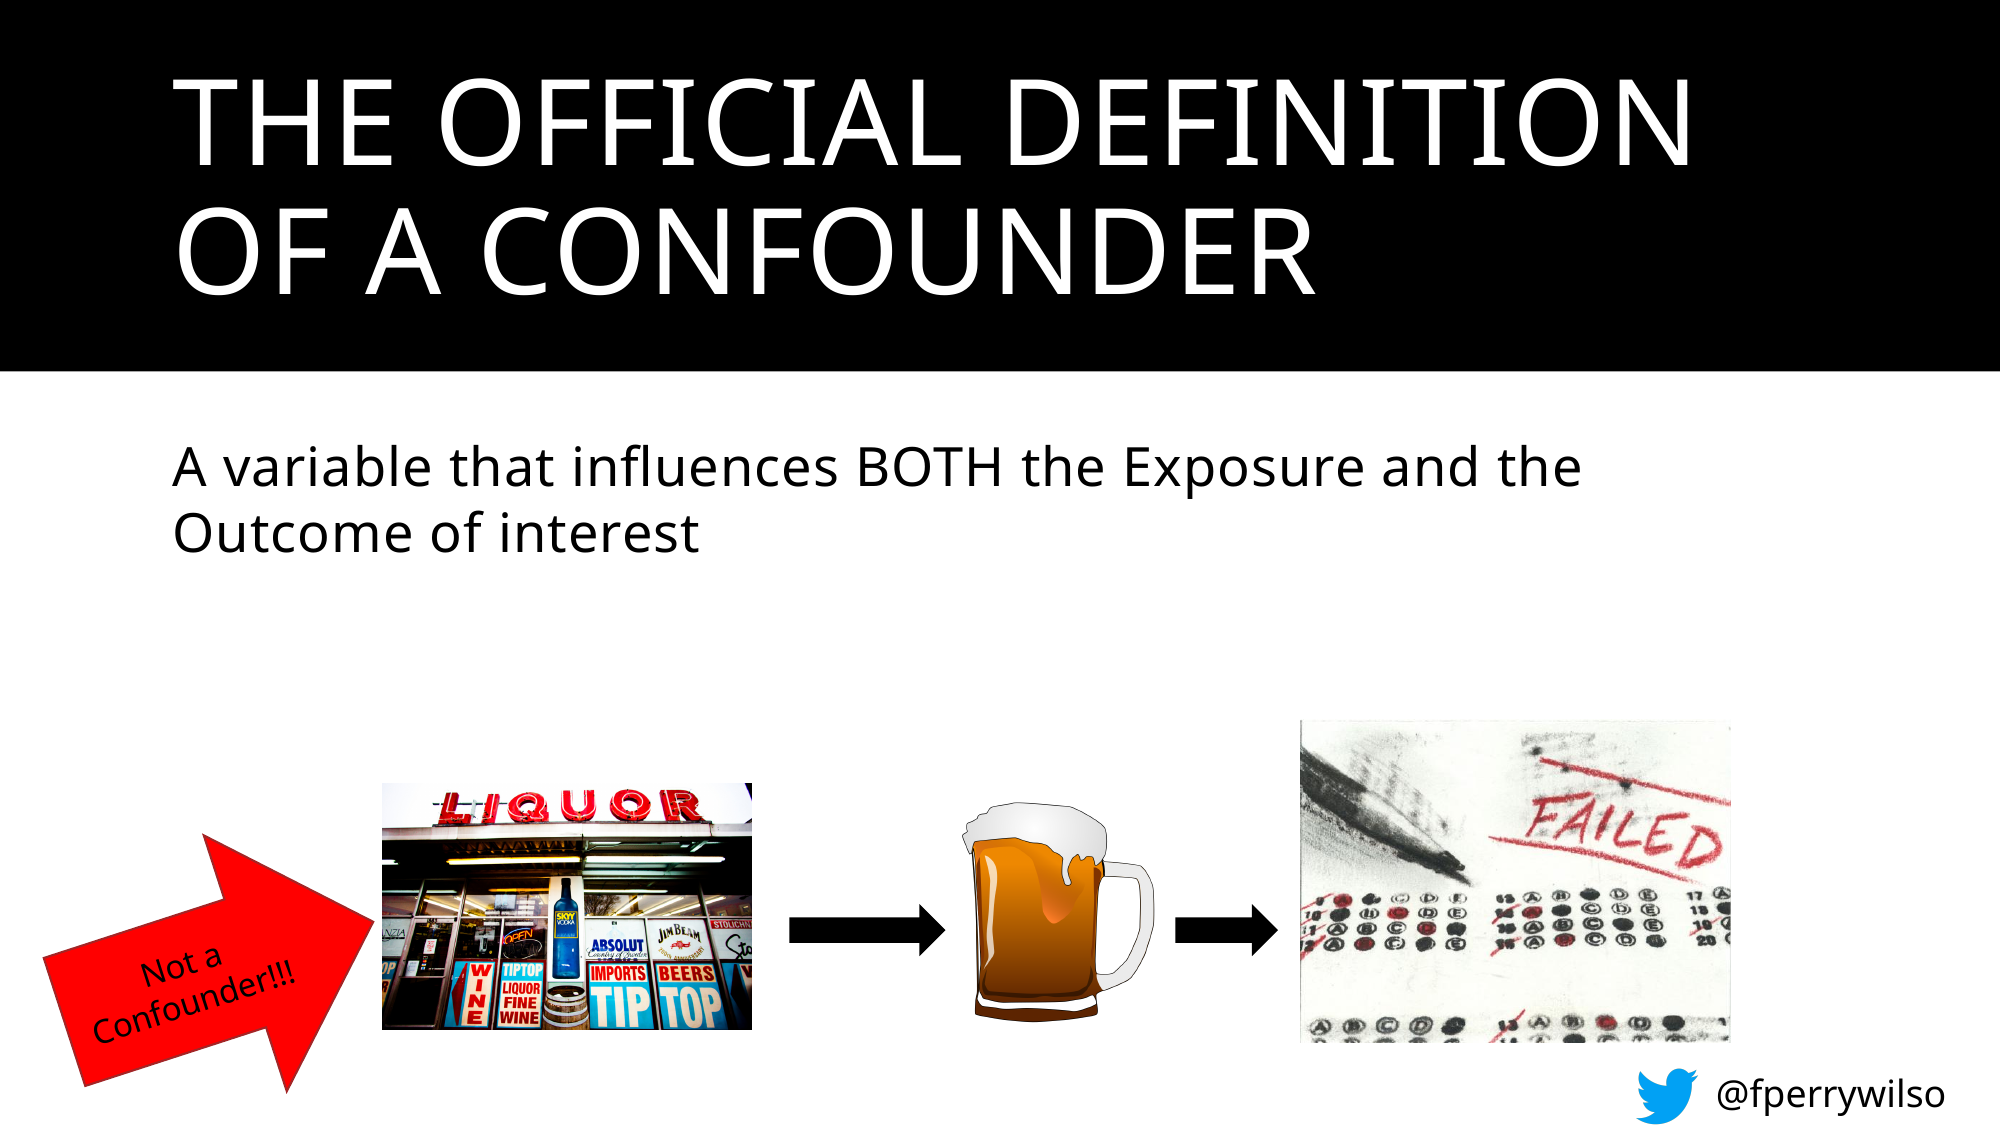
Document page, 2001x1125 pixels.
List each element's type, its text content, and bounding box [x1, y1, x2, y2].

picture [957, 790, 1169, 1037]
text_box [789, 904, 946, 957]
picture [681, 987, 702, 1027]
text_box [1175, 904, 1279, 957]
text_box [1620, 1062, 1970, 1125]
title The Official Definition of a Confounder [157, 52, 1842, 332]
list A variable that influences BOTH the Exposure and the Outcome of interest [157, 424, 1842, 1014]
text_box Not a Confounder!!! [42, 833, 375, 1094]
picture [1300, 719, 1731, 1043]
picture [382, 783, 752, 1030]
